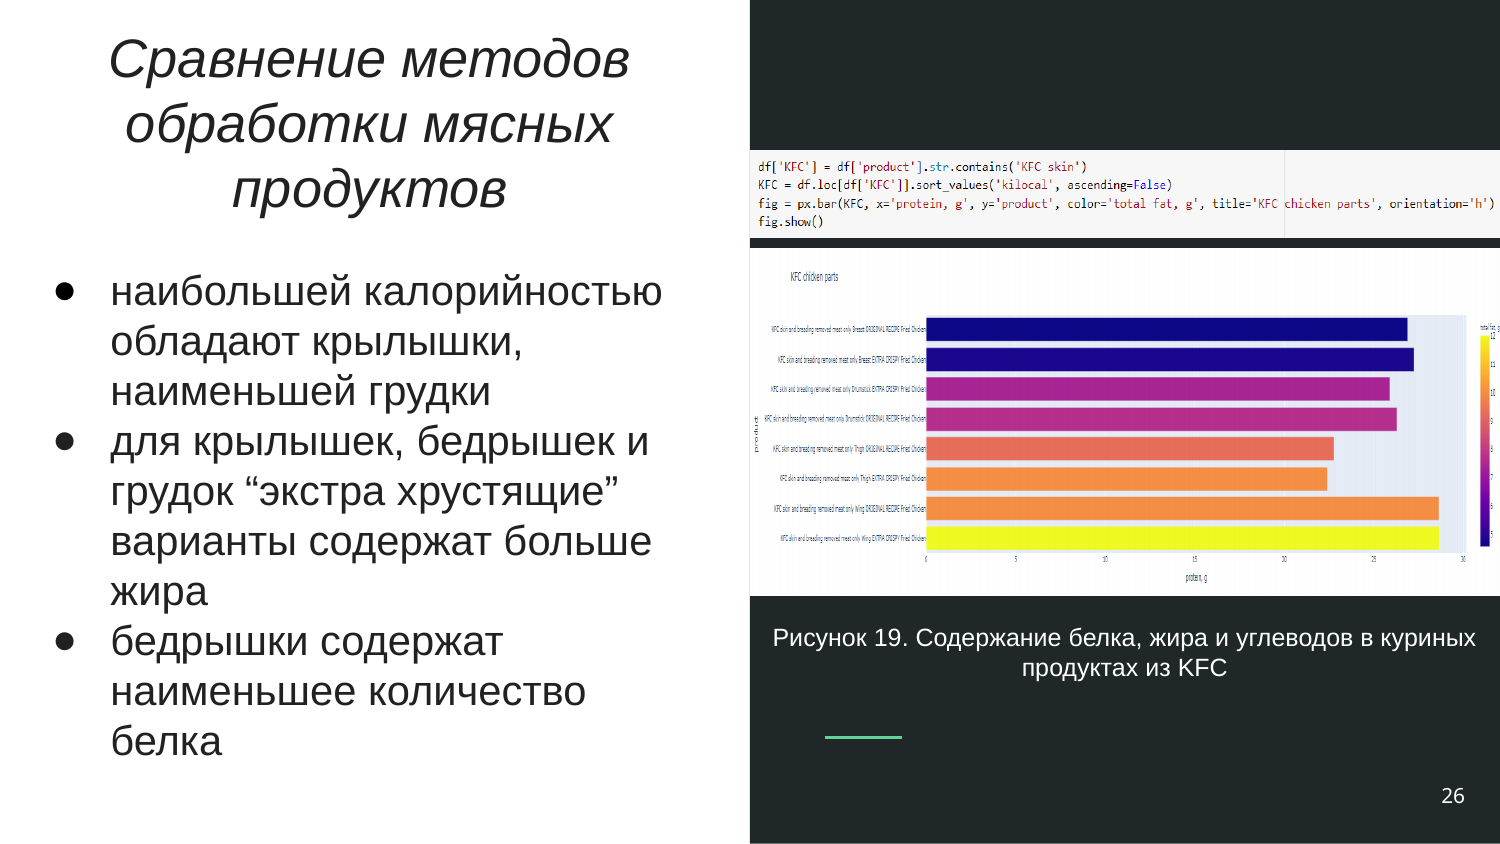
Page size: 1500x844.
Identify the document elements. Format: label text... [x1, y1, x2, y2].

slide_number ‹#› [1389, 764, 1480, 830]
picture [749, 248, 1500, 597]
text_box наибольшей калорийностью обладают крылышки, наименьшей грудки для крылышек, бедрышек и грудок “экстра хрустящие” варианты содержат больше жира бедрышки содержат наименьшее количество белка [20, 248, 720, 779]
text_box Рисунок 19. Содержание белка, жира и углеводов в куриных продуктах из KFC [749, 606, 1500, 697]
picture [749, 150, 1500, 239]
title Сравнение методов обработки мясных продуктов [38, 51, 702, 233]
